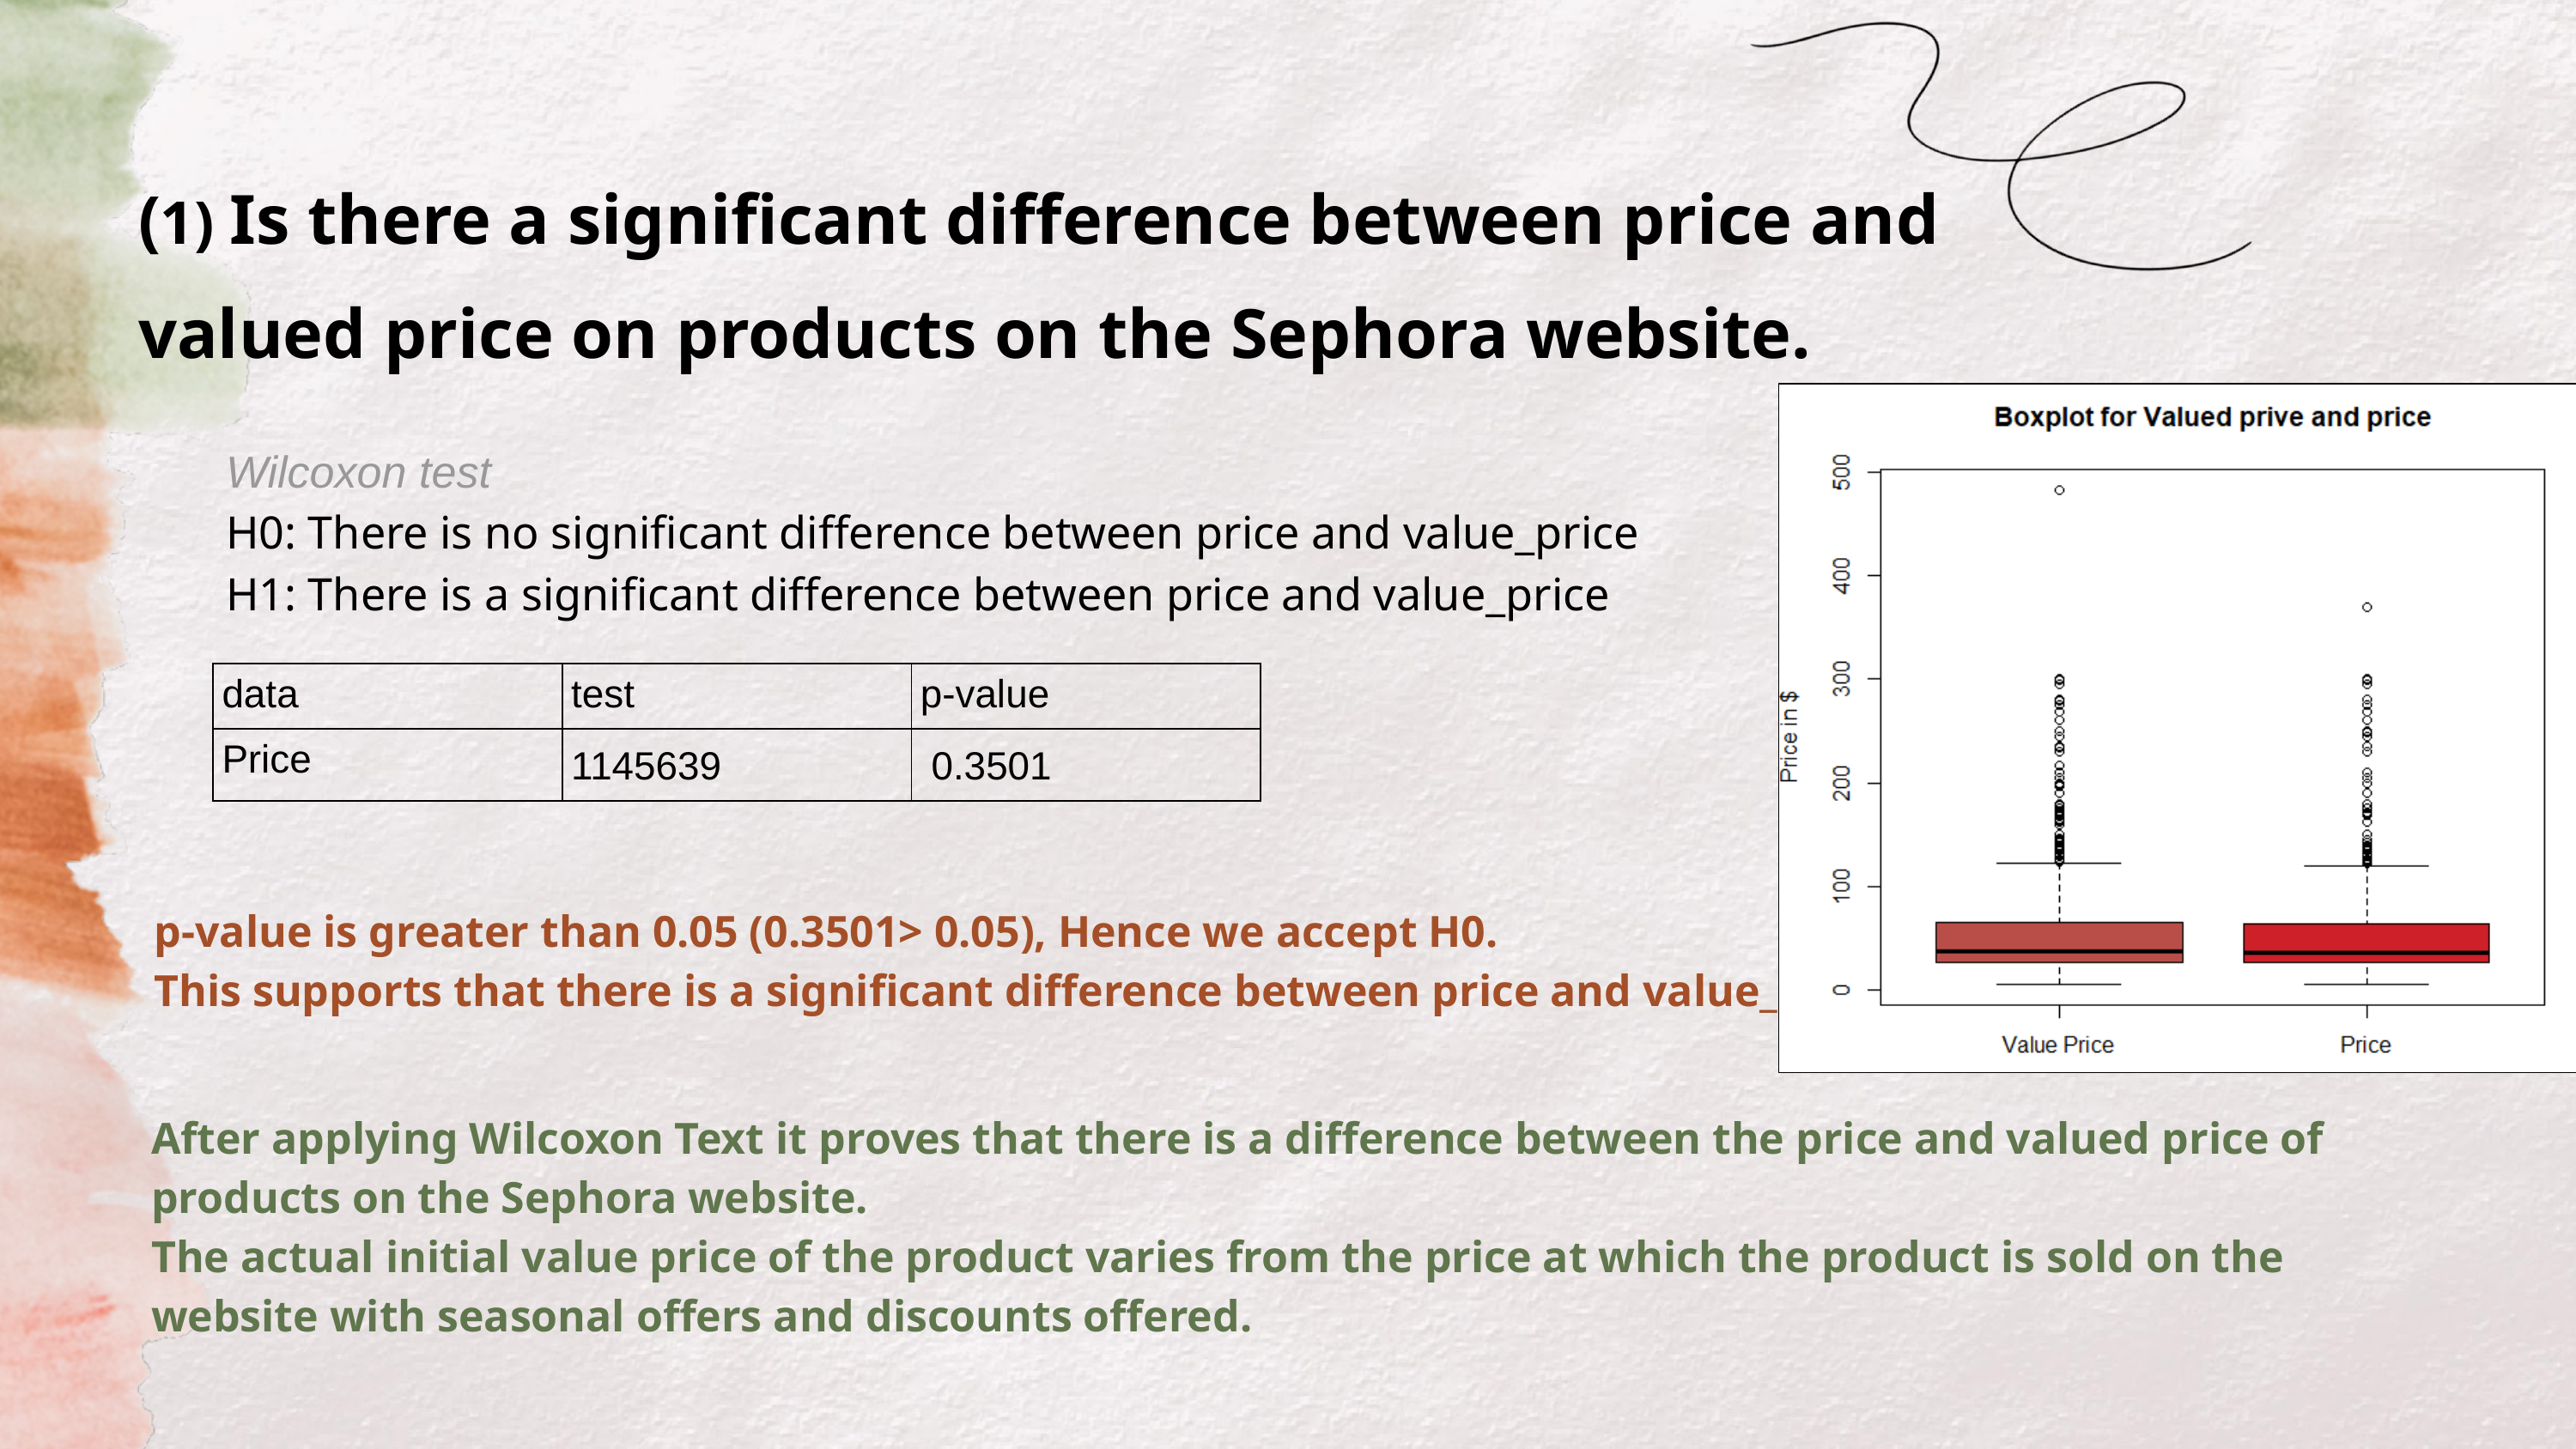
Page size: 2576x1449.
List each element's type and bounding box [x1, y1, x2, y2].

picture [0, 0, 2576, 1449]
text_box [137, 143, 2145, 1009]
